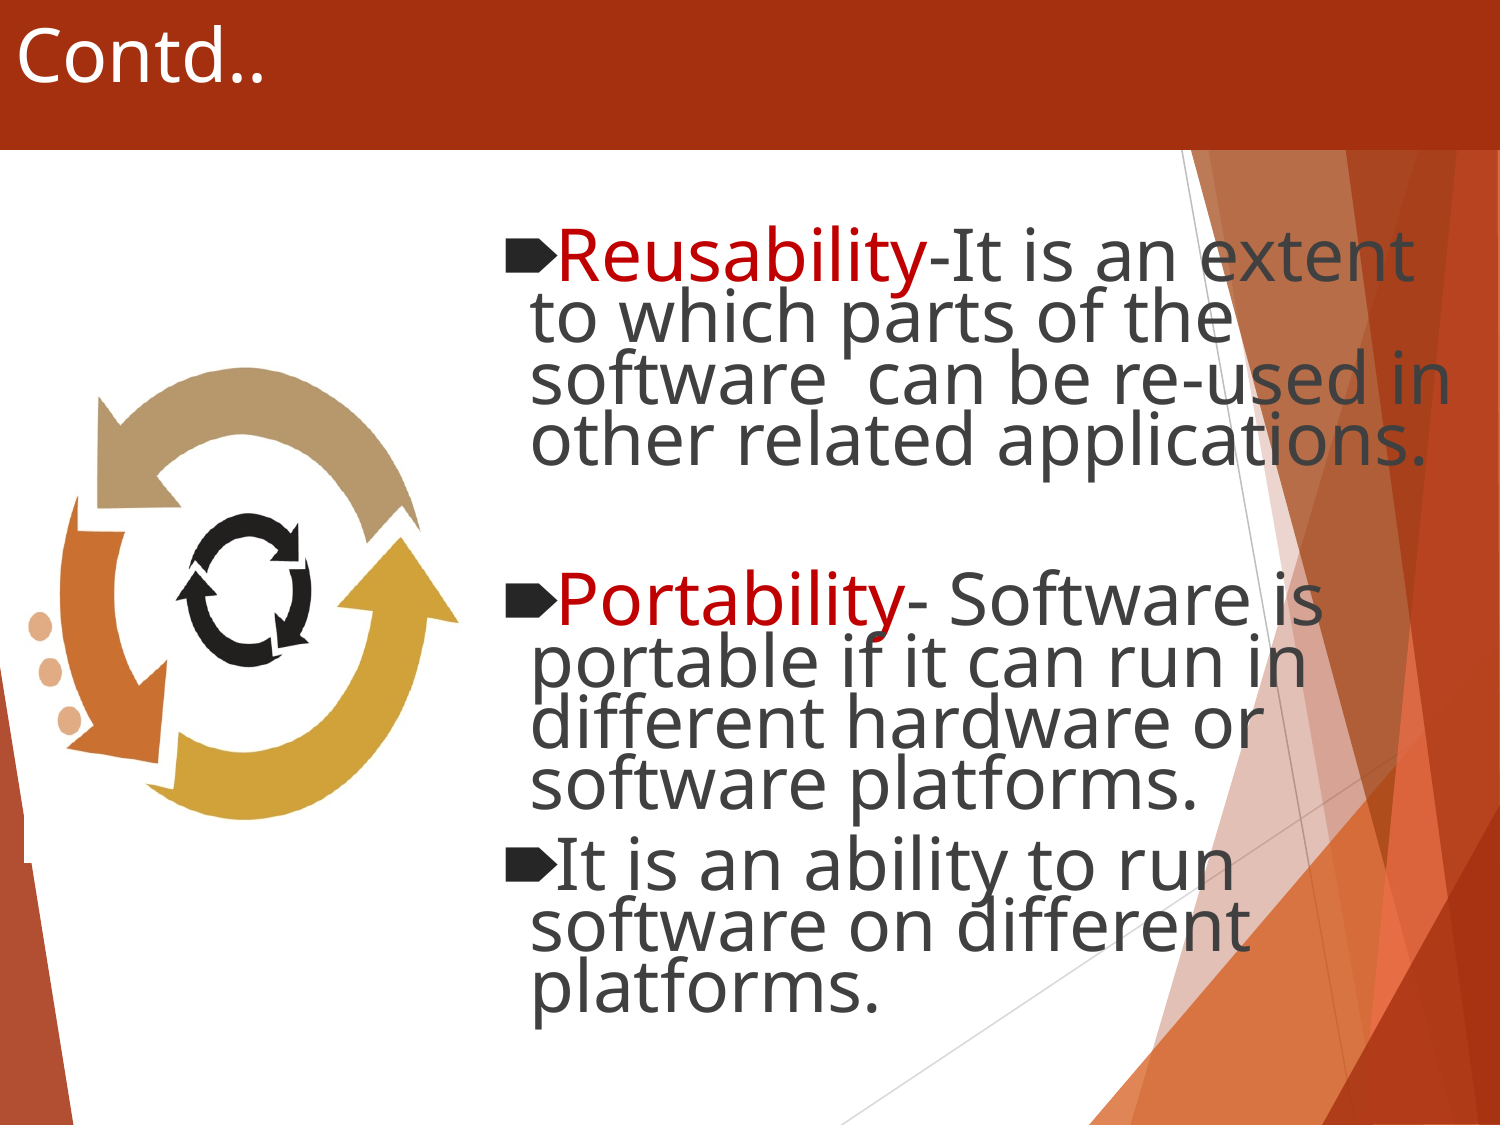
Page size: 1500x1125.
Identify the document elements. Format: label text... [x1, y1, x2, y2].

picture [24, 324, 463, 863]
title Contd.. [0, 0, 1500, 150]
list Reusability-It is an extent to which parts of the software can be re-used in other related applications. Portability- Software is portable if it can run in different hardware or software platforms. It is an ability to run software on different platforms. [487, 224, 1475, 1063]
